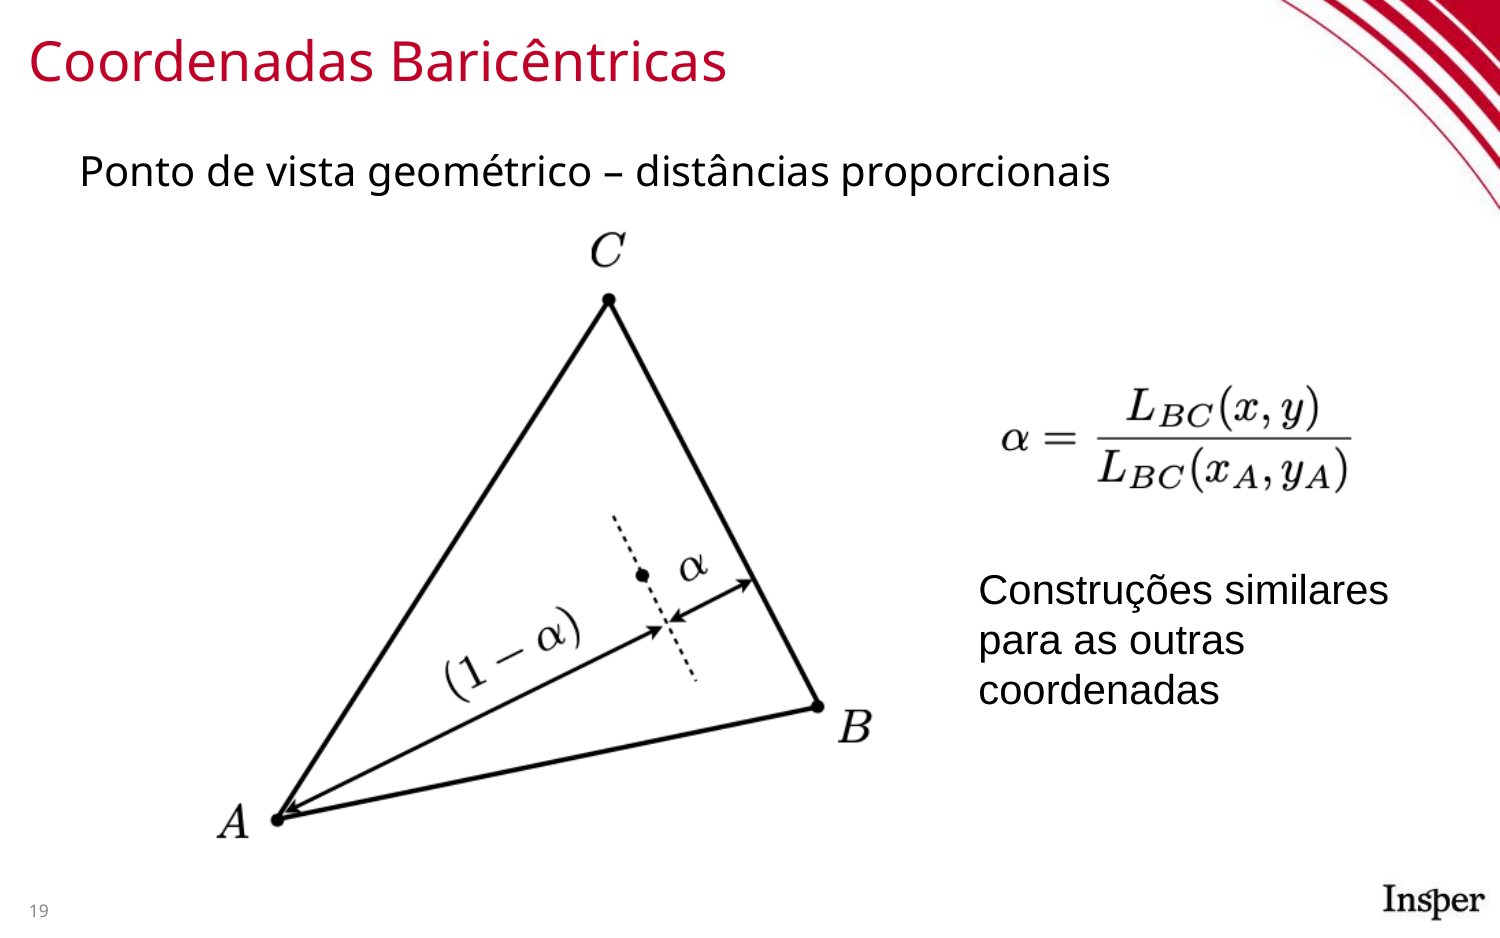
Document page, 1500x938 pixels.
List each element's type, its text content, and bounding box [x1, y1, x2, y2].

picture [210, 0, 1500, 938]
slide_number 19 [0, 887, 78, 938]
title Coordenadas Baricêntricas [13, 18, 1397, 104]
text_box Construções similares para as outras coordenadas [963, 555, 1460, 672]
list Ponto de vista geométrico – distâncias proporcionais [64, 137, 1447, 291]
